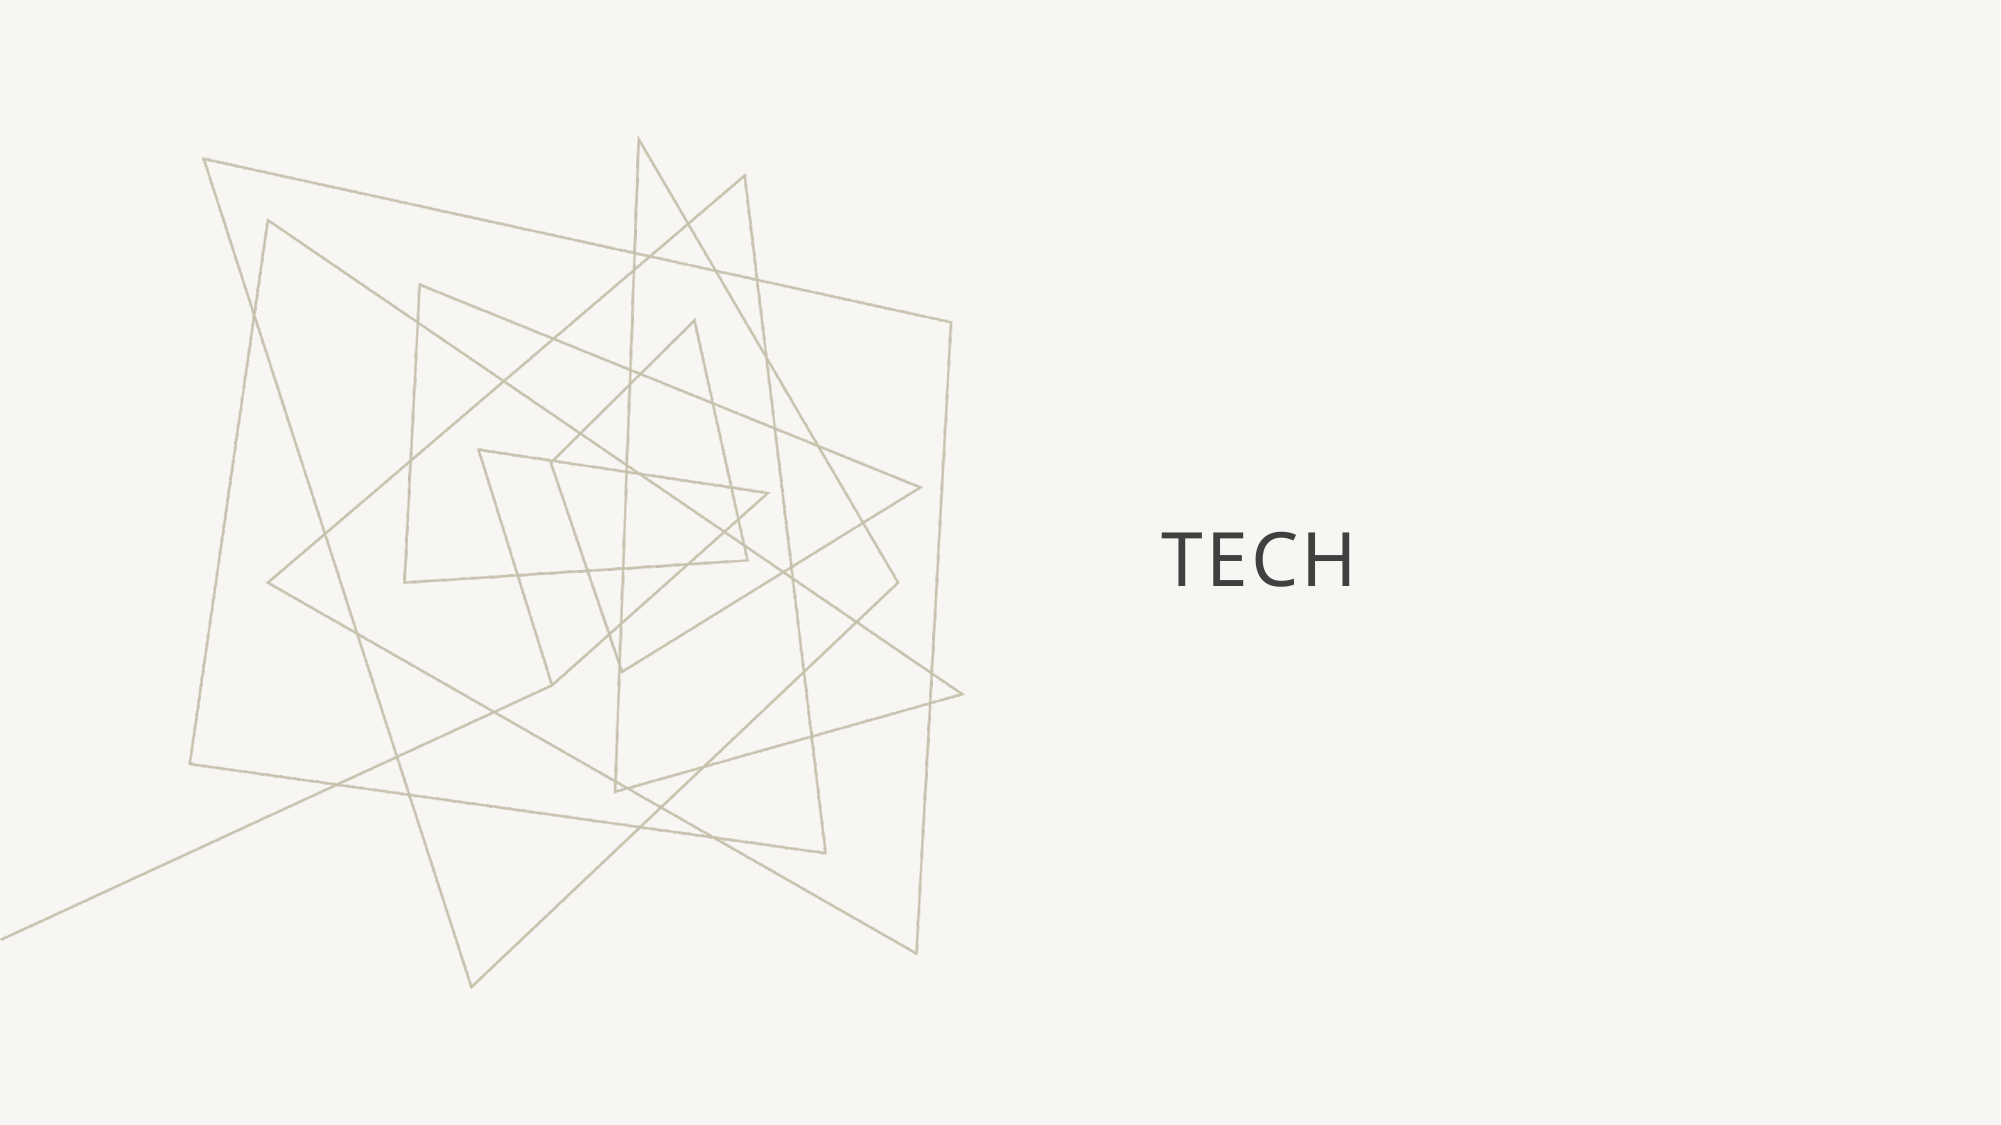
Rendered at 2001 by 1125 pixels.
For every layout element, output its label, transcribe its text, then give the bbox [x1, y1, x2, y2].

picture [0, 135, 965, 989]
title Tech [1146, 421, 1833, 704]
